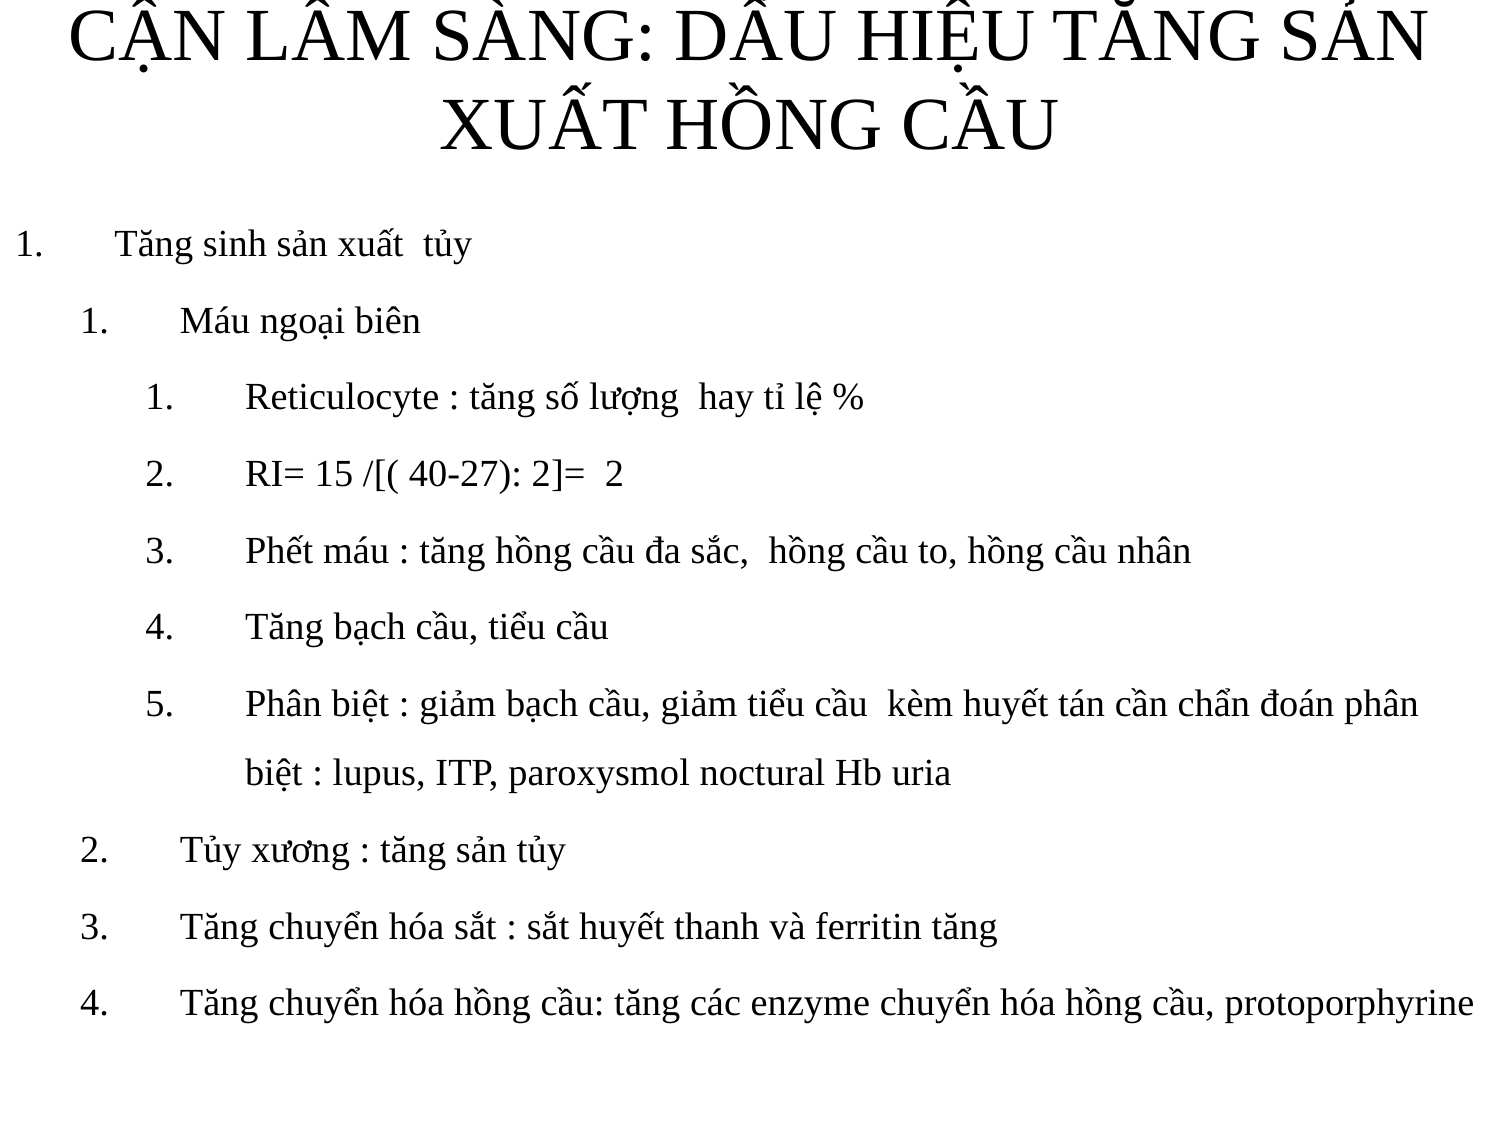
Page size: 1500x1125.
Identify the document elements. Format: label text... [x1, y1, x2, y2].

title CẬN LÂM SÀNG: DẤU HIỆU TĂNG SẢN XUẤT HỒNG CẦU [0, 0, 1500, 150]
list Tăng sinh sản xuất tủy Máu ngoại biên Reticulocyte : tăng số lượng hay tỉ lệ % RI= 15 /[( 40-27): 2]= 2 Phết máu : tăng hồng cầu đa sắc, hồng cầu to, hồng cầu nhân Tăng bạch cầu, tiểu cầu Phân biệt : giảm bạch cầu, giảm tiểu cầu kèm huyết tán cần chẩn đoán phân biệt : lupus, ITP, paroxysmol noctural Hb uria Tủy xương : tăng sản tủy Tăng chuyển hóa sắt : sắt huyết thanh và ferritin tăng Tăng chuyển hóa hồng cầu: tăng các enzyme chuyển hóa hồng cầu, protoporphyrine [0, 187, 1500, 1125]
